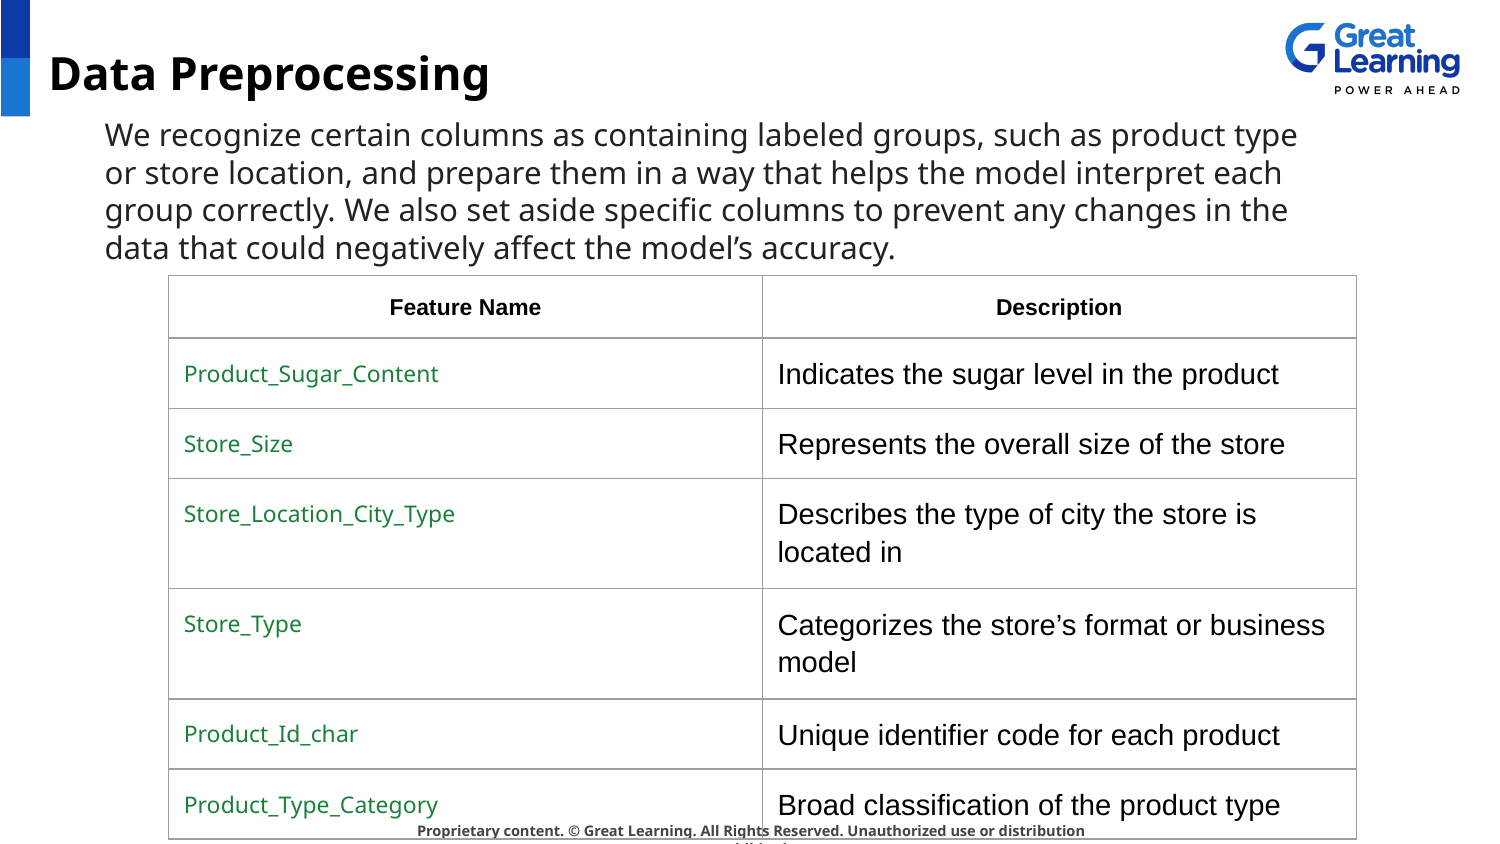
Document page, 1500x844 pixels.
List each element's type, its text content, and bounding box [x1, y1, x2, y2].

table_cell Store_Size [169, 409, 762, 478]
table_cell Represents the overall size of the store [763, 409, 1356, 478]
table_header Feature Name [169, 276, 762, 337]
table_cell Store_Type [169, 589, 762, 698]
table_cell Categorizes the store’s format or business model [763, 589, 1356, 698]
table_cell Broad classification of the product type [763, 770, 1356, 838]
table_cell Product_Id_char [169, 700, 762, 768]
table_cell Unique identifier code for each product [763, 700, 1356, 768]
table_cell Indicates the sugar level in the product [763, 339, 1356, 408]
title Data Preprocessing [33, 29, 1431, 124]
text_box We recognize certain columns as containing labeled groups, such as product type or store location, and prepare them in a way that helps the model interpret each group correctly. We also set aside specific columns to prevent any changes in the data that could negatively affect the model’s accuracy. [89, 100, 1319, 281]
table_cell Store_Location_City_Type [169, 479, 762, 588]
table_cell Describes the type of city the store is located in [763, 479, 1356, 588]
table_cell Product_Sugar_Content [169, 339, 762, 408]
table_cell Product_Type_Category [169, 770, 762, 838]
picture [1258, 11, 1487, 106]
table_header Description [763, 276, 1356, 337]
